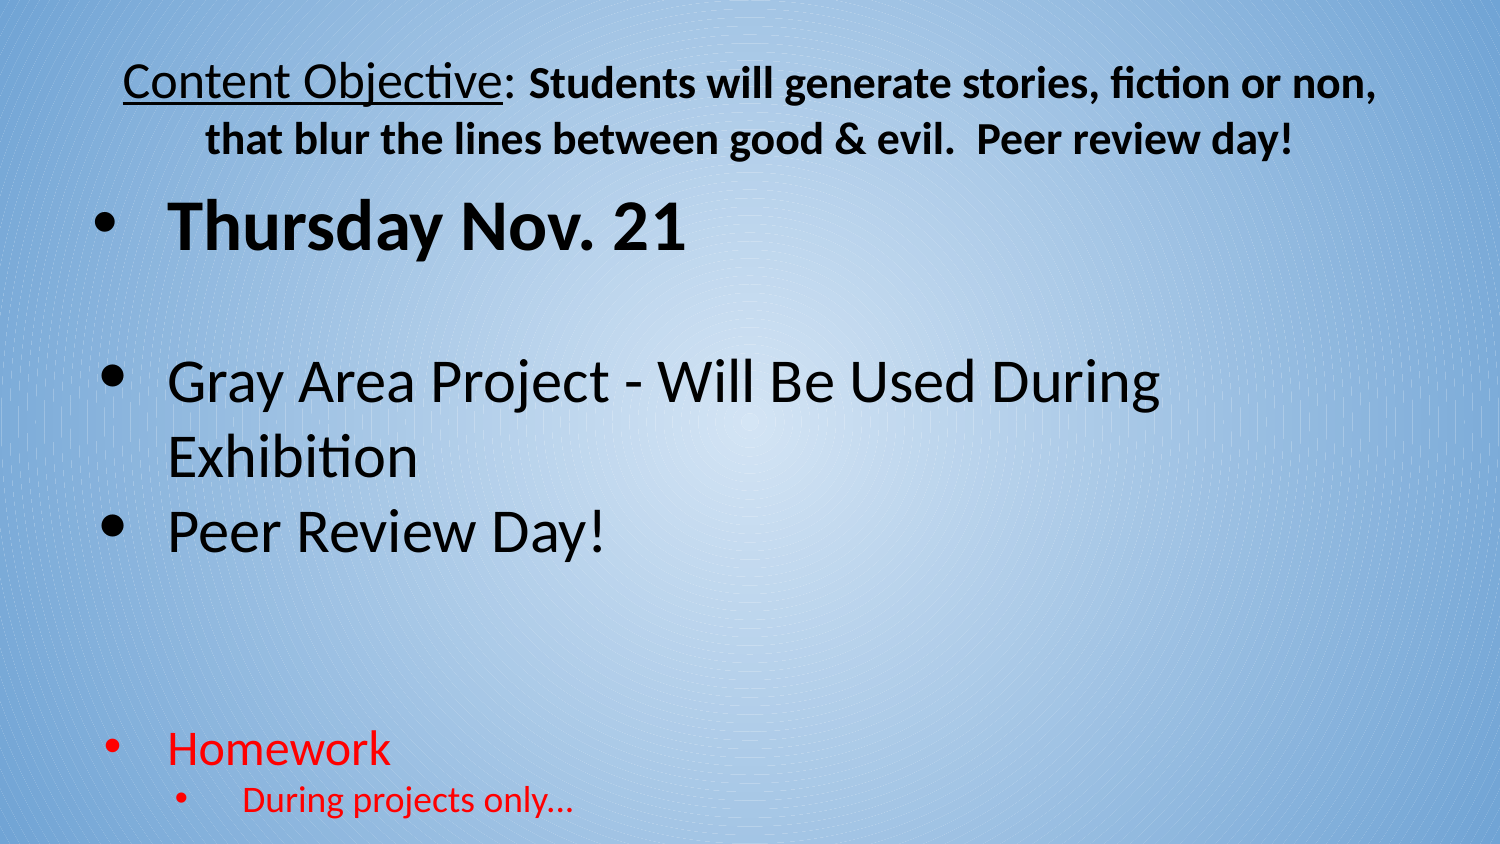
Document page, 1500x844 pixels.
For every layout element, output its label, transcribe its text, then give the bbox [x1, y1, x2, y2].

text_box Content Objective: Students will generate stories, fiction or non, that blur the lines between good & evil. Peer review day! [81, 30, 1419, 176]
text_box Thursday Nov. 21 Gray Area Project - Will Be Used During Exhibition Peer Review Day! Homework During projects only... [77, 162, 1423, 823]
